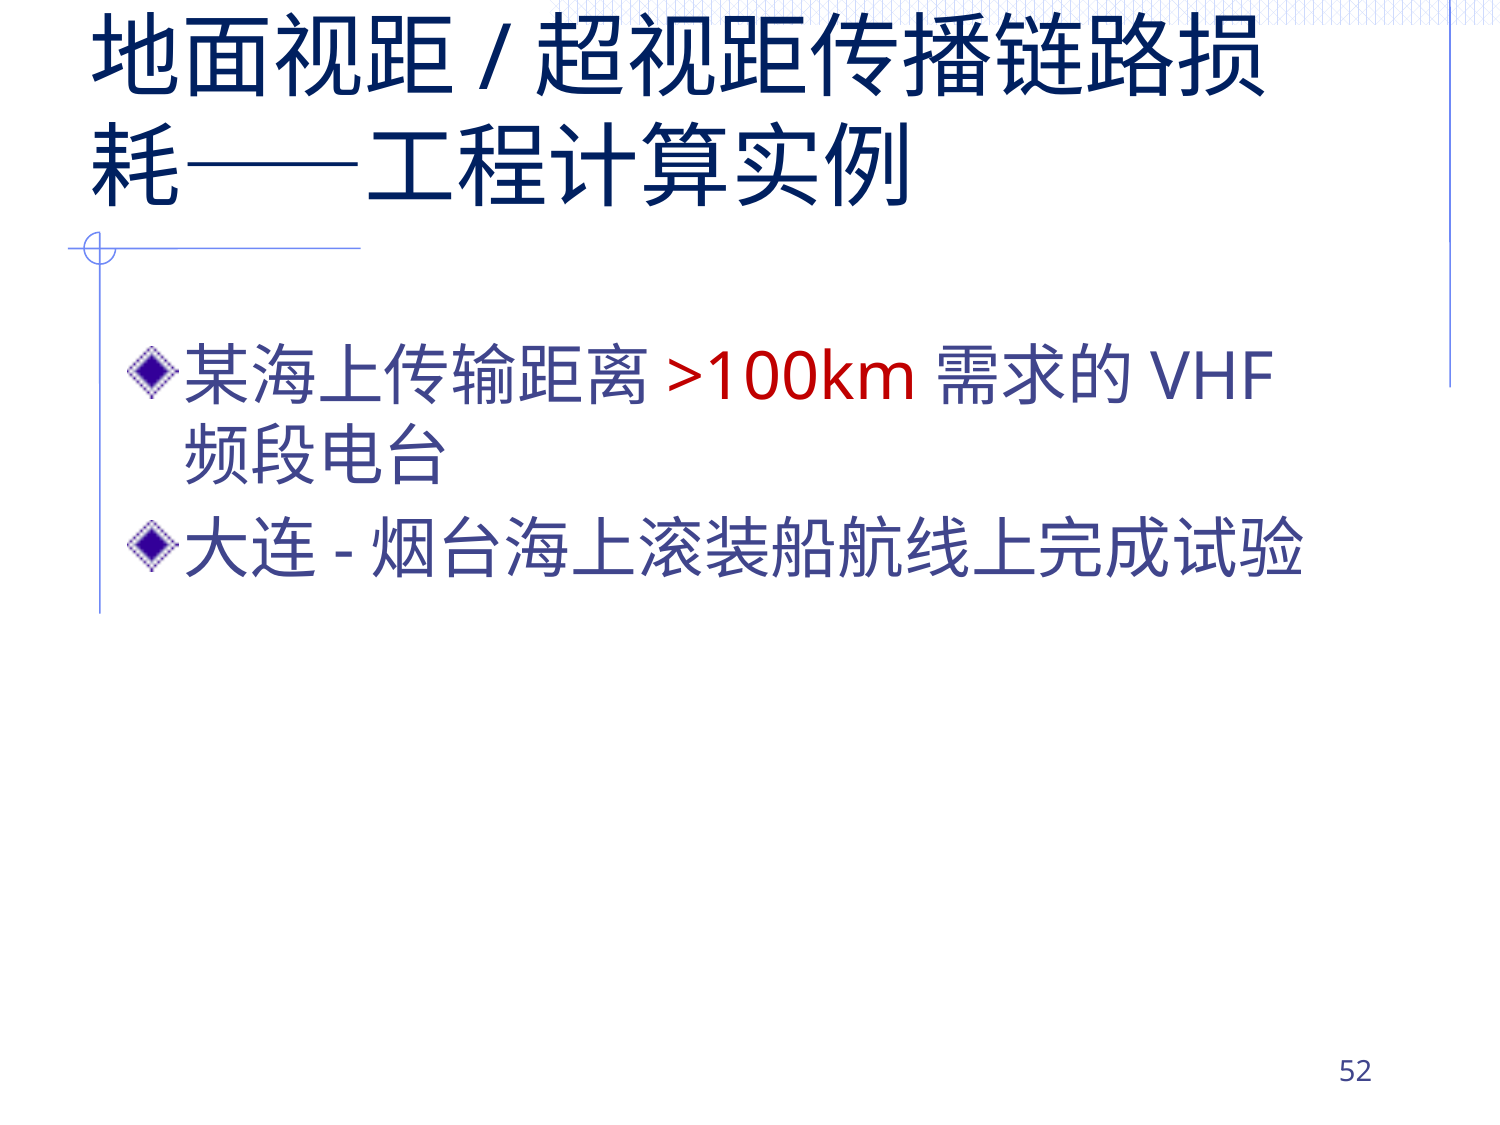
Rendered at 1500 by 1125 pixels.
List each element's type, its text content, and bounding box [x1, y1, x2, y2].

slide_number 51 [1074, 1025, 1388, 1100]
title 地面视距/超视距传播链路损耗——工程计算实例 [74, 37, 1350, 226]
picture [127, 520, 179, 572]
list 某海上传输距离>100km需求的VHF频段电台 大连-烟台海上滚装船航线上完成试验 [112, 324, 1350, 926]
picture [127, 346, 179, 399]
